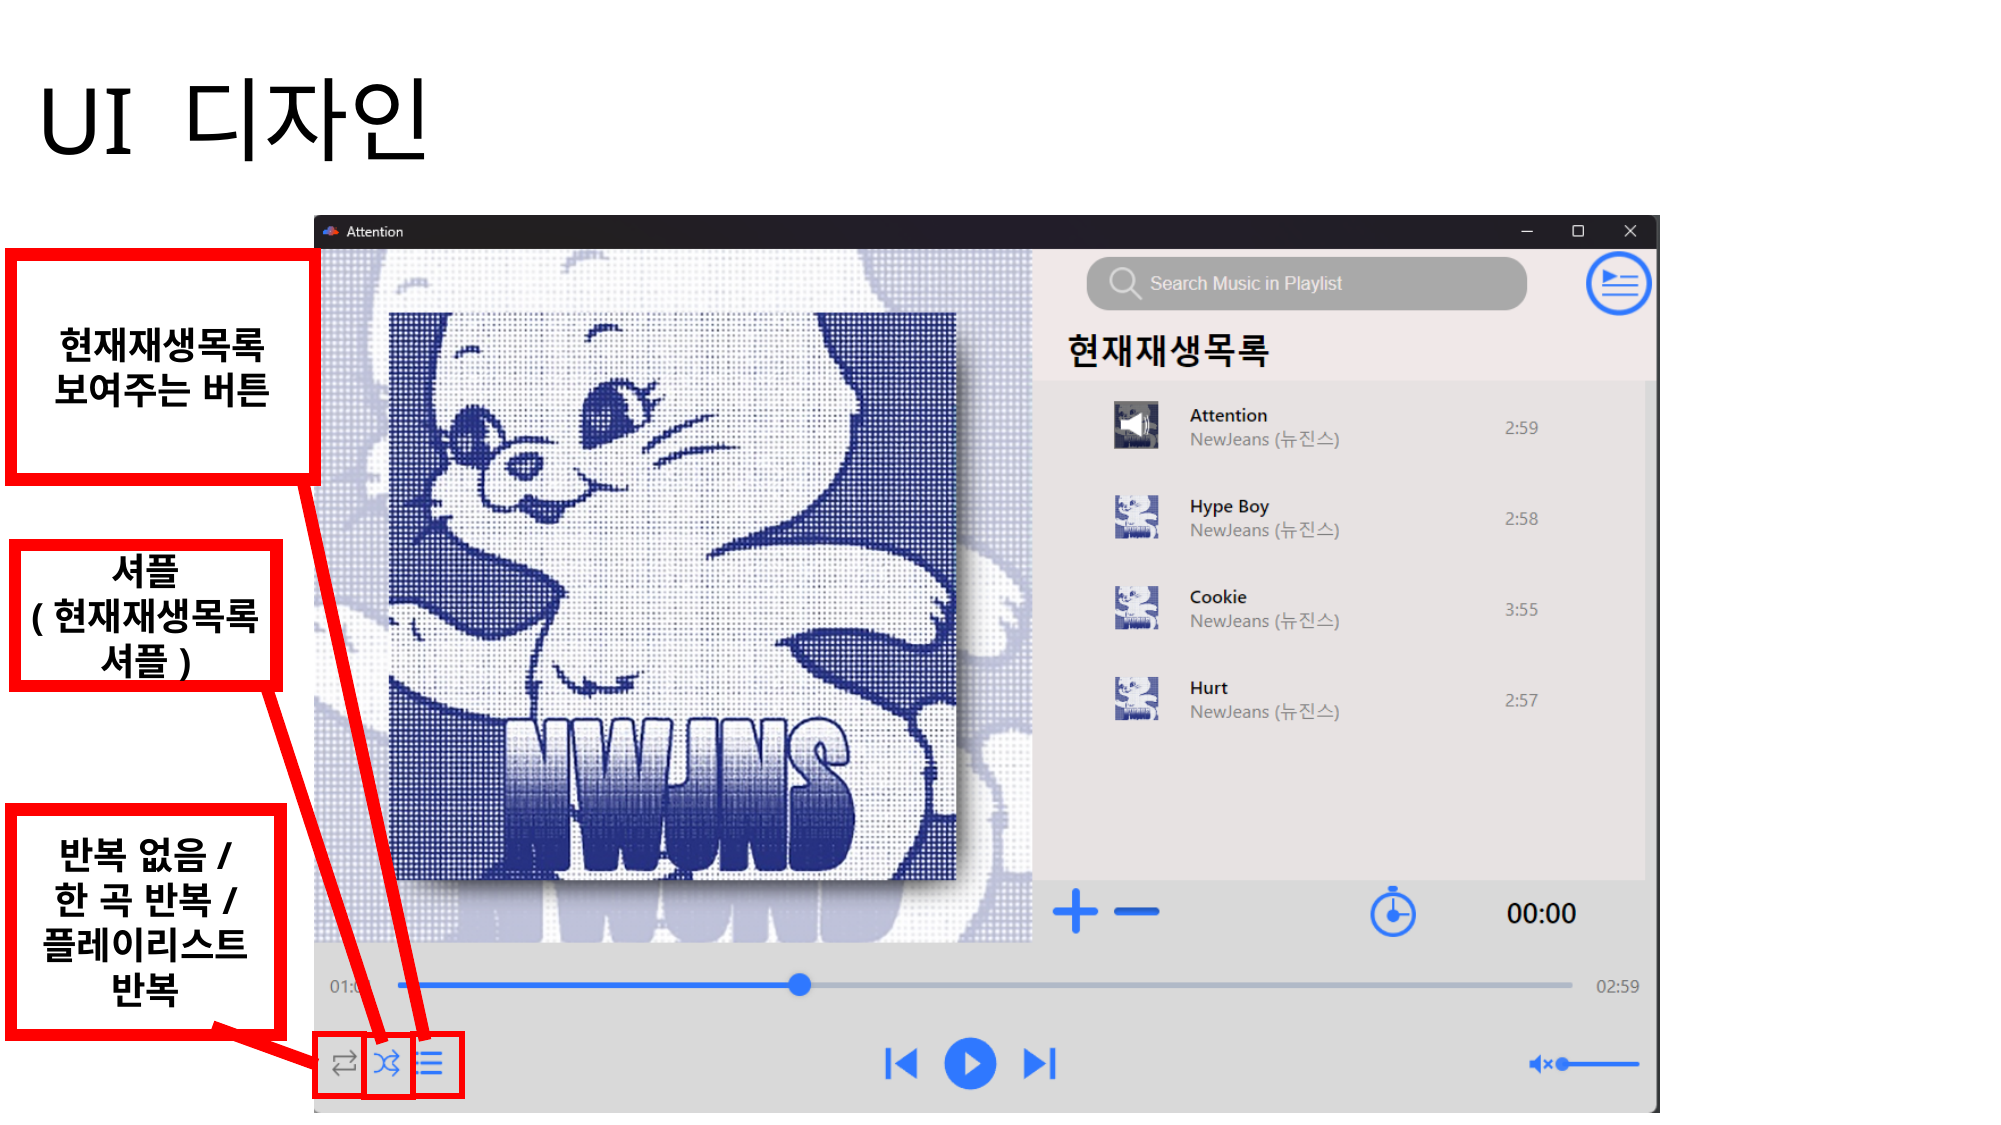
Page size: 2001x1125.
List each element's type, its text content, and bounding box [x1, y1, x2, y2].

text_box 현재재생목록 보여주는 버튼 [10, 253, 314, 537]
text_box UI 디자인 [21, 16, 1747, 234]
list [314, 215, 1660, 1113]
text_box 반복 없음/ 한 곡 반복/ 플레이리스트 반복 [10, 809, 314, 1065]
text_box 셔플 (현재재생목록 셔플) [14, 544, 314, 837]
